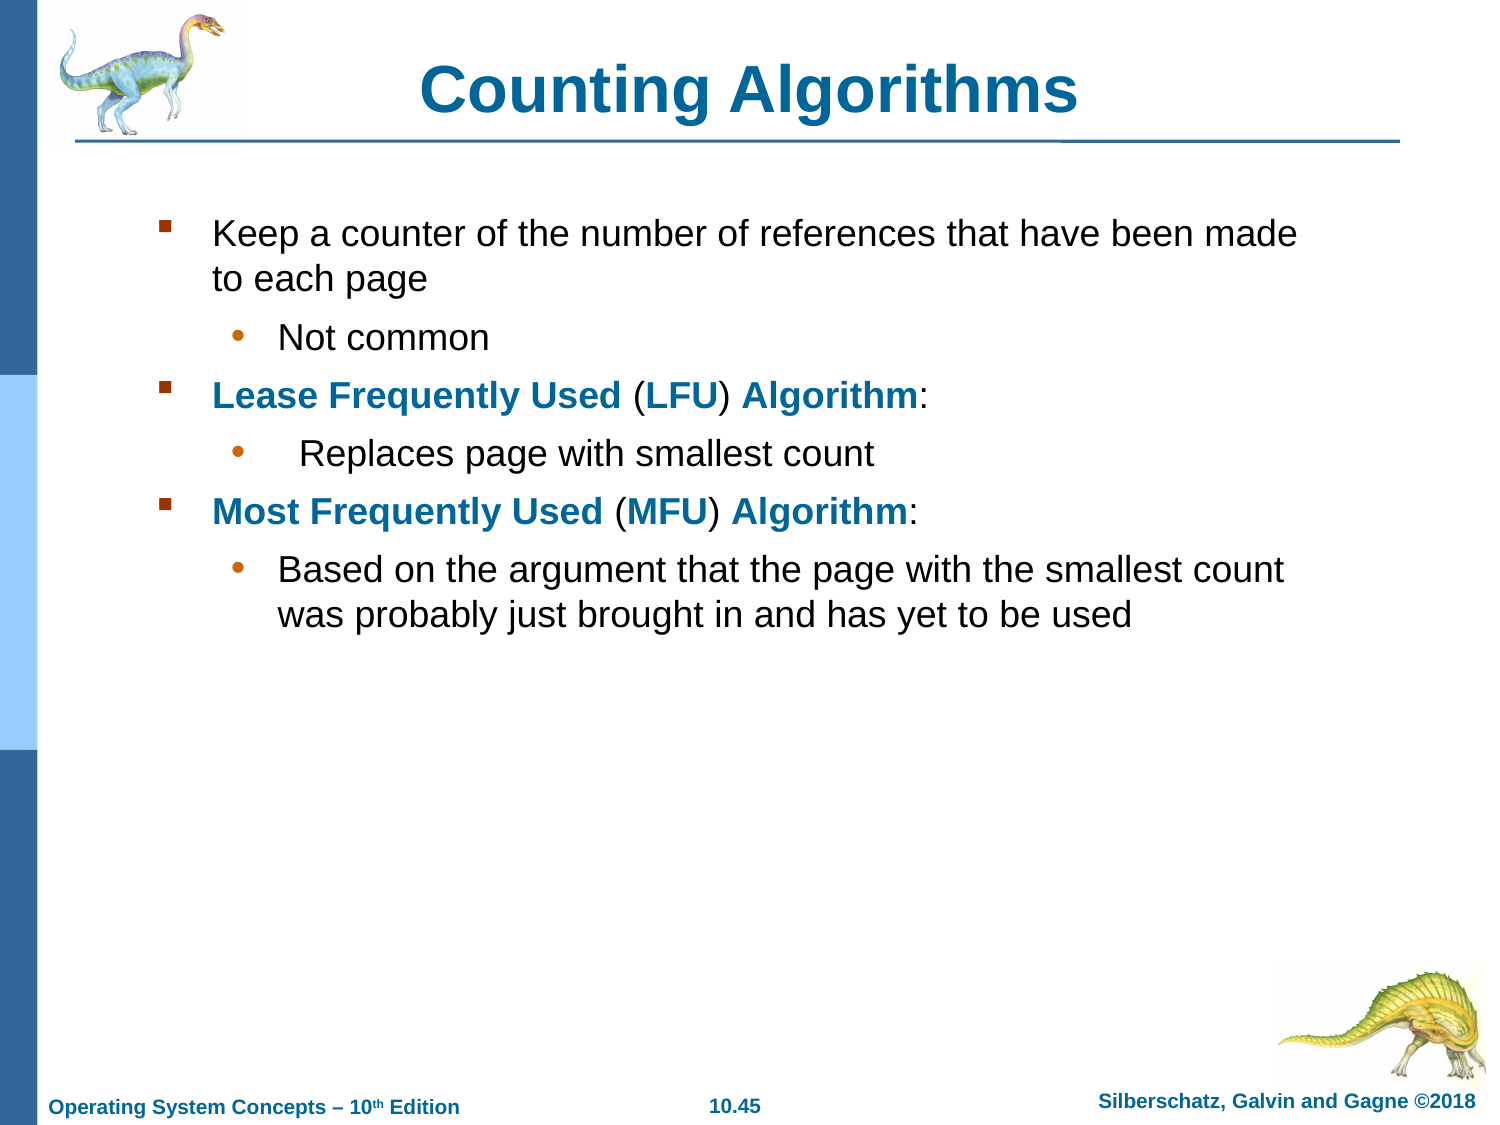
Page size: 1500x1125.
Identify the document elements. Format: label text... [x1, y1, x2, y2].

picture [46, 0, 243, 149]
picture [1275, 959, 1486, 1090]
list Keep a counter of the number of references that have been made to each page Not common Lease Frequently Used (LFU) Algorithm: Replaces page with smallest count Most Frequently Used (MFU) Algorithm: Based on the argument that the page with the smallest count was probably just brought in and has yet to be used [140, 201, 1341, 950]
title Counting Algorithms [75, 39, 1425, 134]
